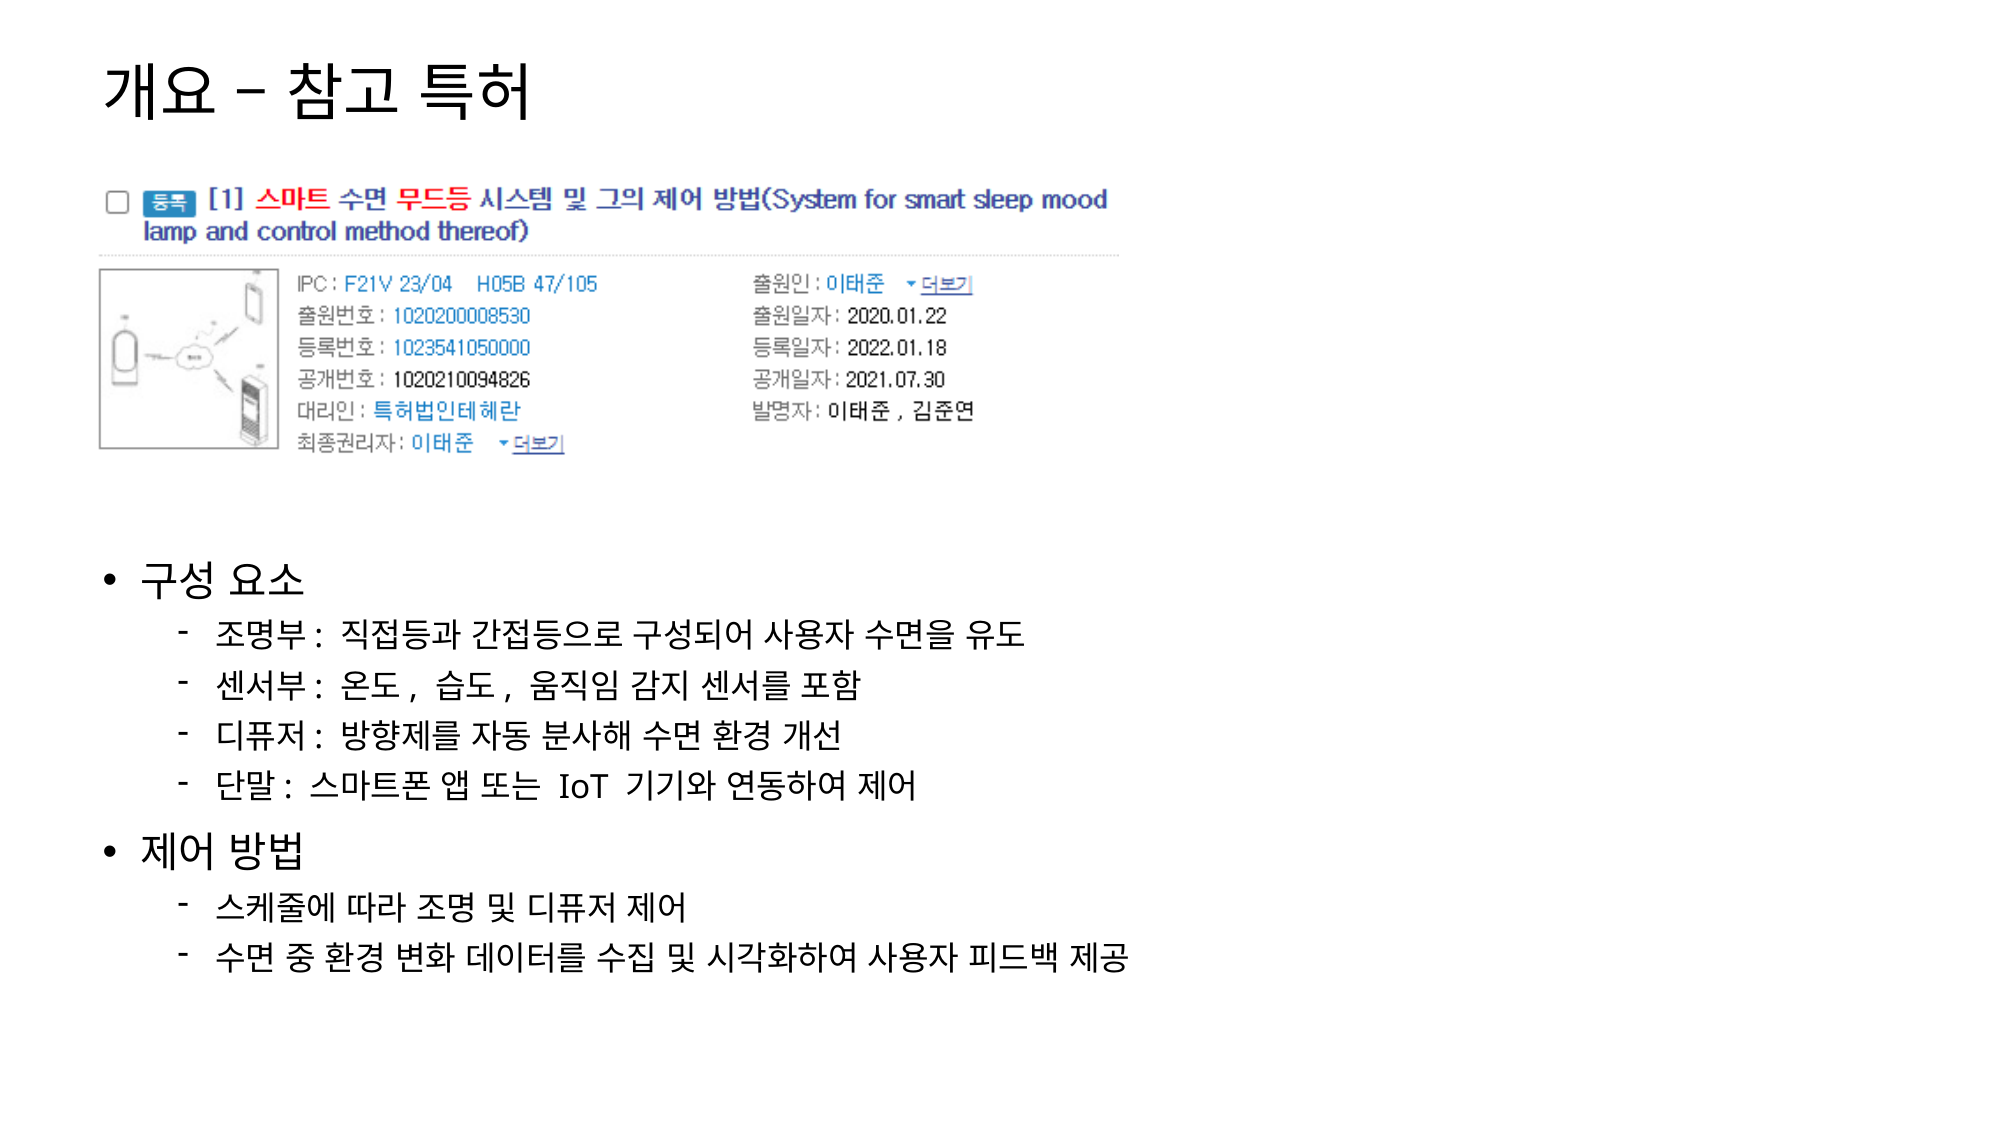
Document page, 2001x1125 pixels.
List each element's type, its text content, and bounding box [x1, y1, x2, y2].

list 구성 요소 조명부: 직접등과 간접등으로 구성되어 사용자 수면을 유도 센서부: 온도, 습도, 움직임 감지 센서를 포함 디퓨저: 방향제를 자동 분사해 수면 환경 개선 단말: 스마트폰 앱 또는 IoT 기기와 연동하여 제어 제어 방법 스케줄에 따라 조명 및 디퓨저 제어 수면 중 환경 변화 데이터를 수집 및 시각화하여 사용자 피드백 제공 [87, 546, 1868, 1100]
title 개요 – 참고 특허 [87, 46, 1813, 144]
picture [86, 176, 1120, 469]
